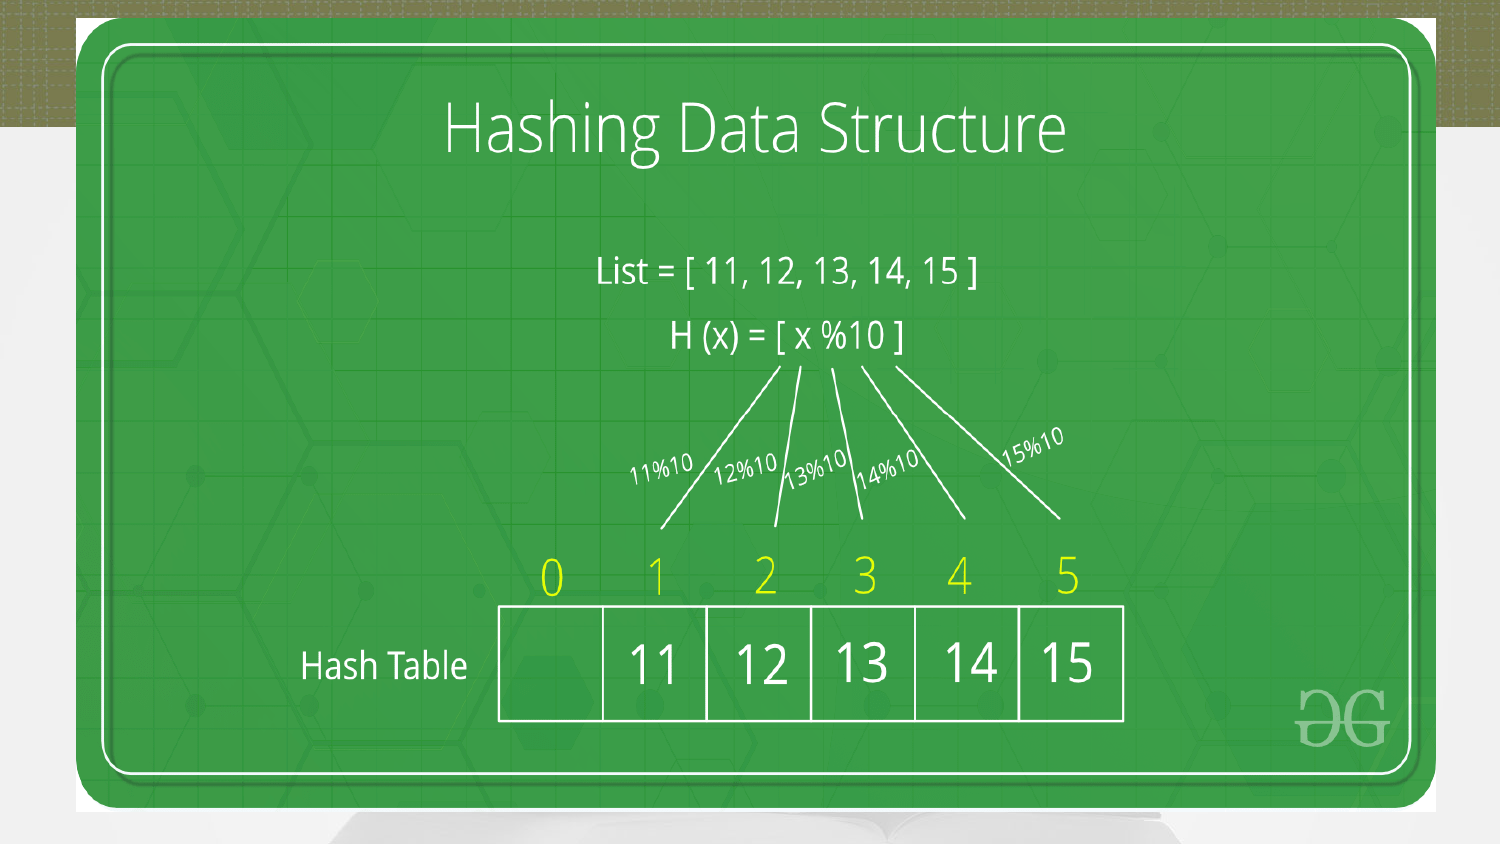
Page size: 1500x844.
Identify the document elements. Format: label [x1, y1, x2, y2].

list [76, 18, 1436, 812]
picture [0, 0, 1500, 844]
